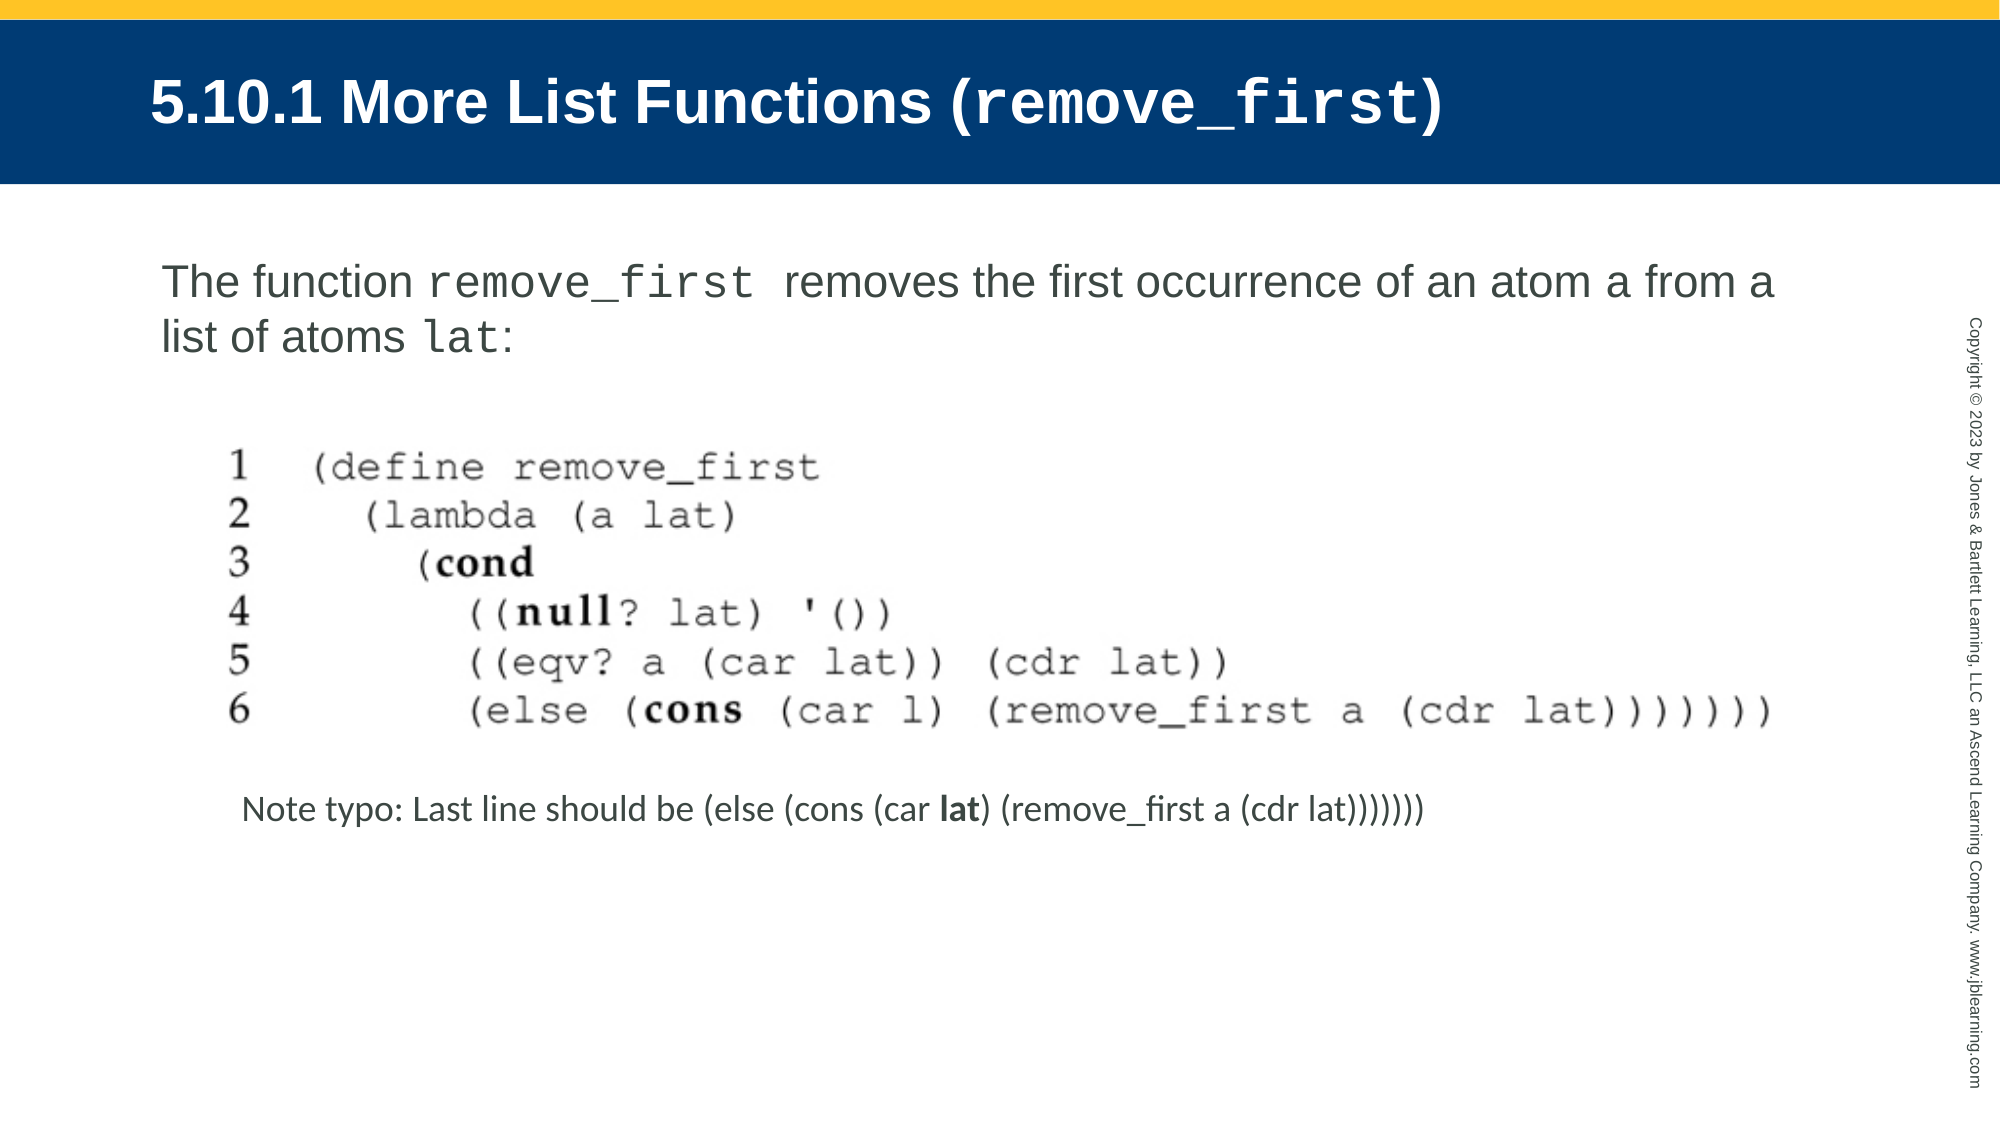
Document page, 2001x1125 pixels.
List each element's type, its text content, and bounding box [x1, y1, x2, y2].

text_box Note typo: Last line should be (else (cons (car lat) (remove_first a (cdr lat))))))) [226, 776, 1712, 837]
title 5.10.1 More List Functions (remove_first) [0, 19, 2000, 185]
picture [226, 446, 1773, 733]
list The function remove_first removes the first occurrence of an atom a from a list of atoms lat: [146, 244, 1834, 387]
